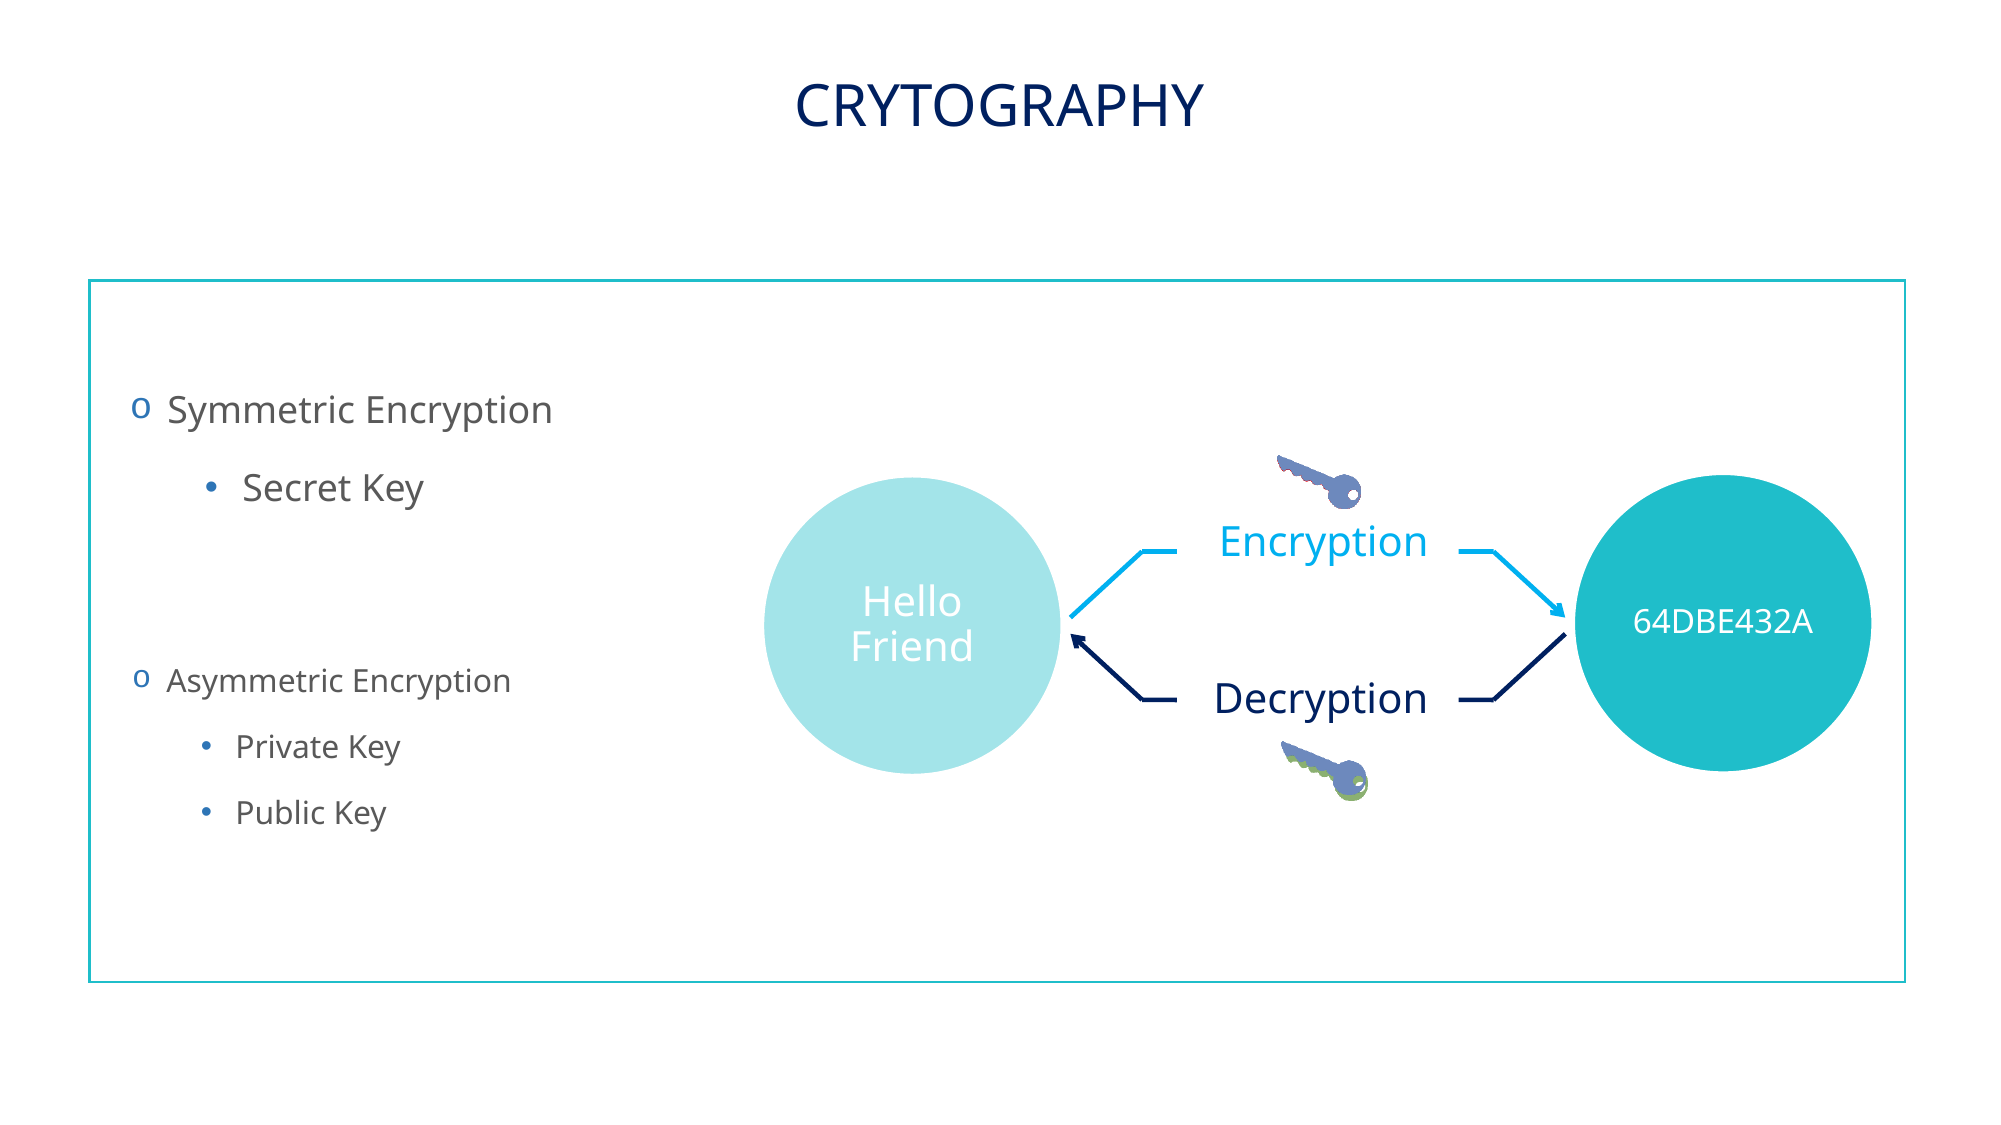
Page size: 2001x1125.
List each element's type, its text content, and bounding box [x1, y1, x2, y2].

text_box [763, 468, 1873, 775]
picture [1277, 455, 1361, 509]
text_box CRYTOGRAPHY [0, 60, 2000, 146]
text_box [88, 279, 1906, 983]
picture [1281, 741, 1368, 801]
